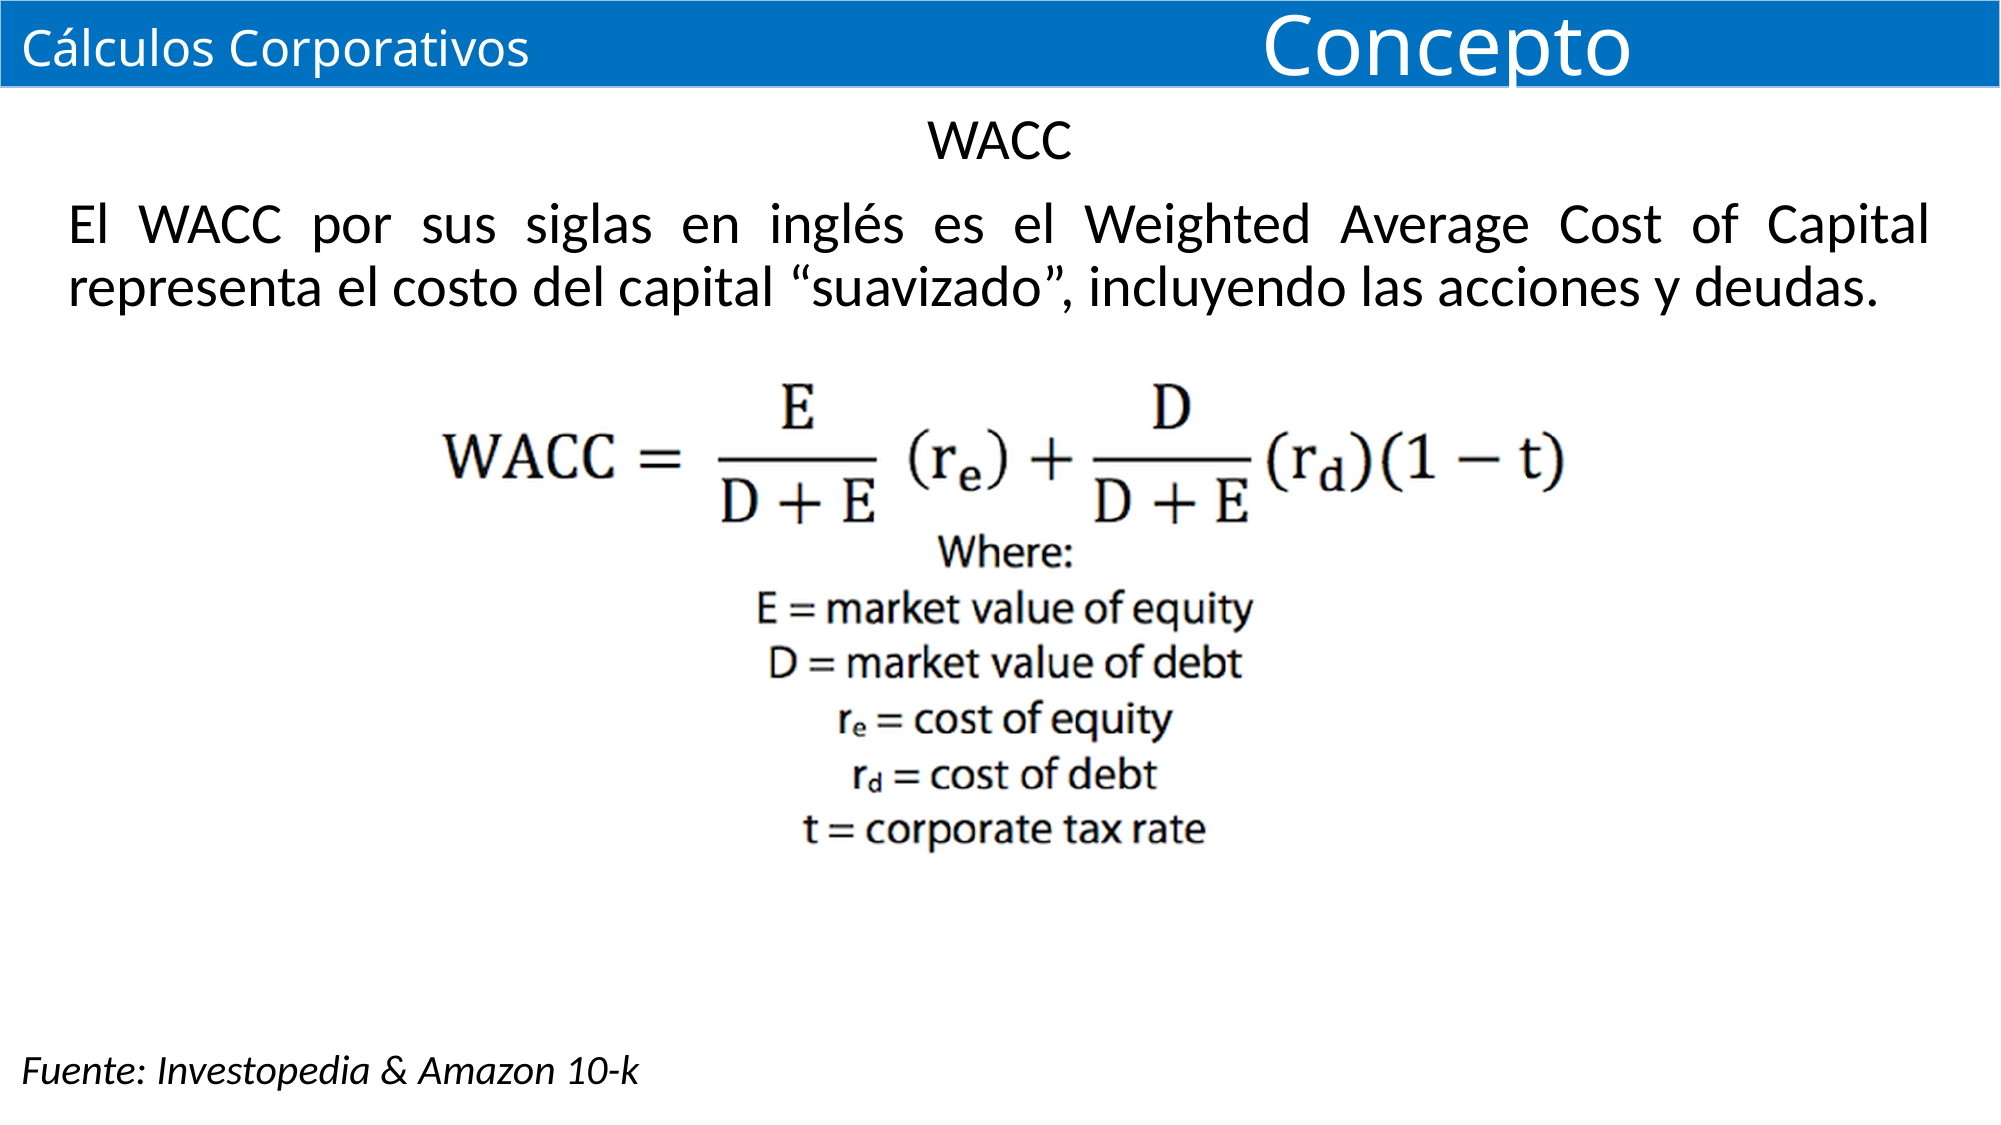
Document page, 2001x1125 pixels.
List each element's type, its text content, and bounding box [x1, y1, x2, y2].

text_box Fuente: Investopedia & Amazon 10-k [6, 1040, 1732, 1125]
text_box [1954, 0, 2000, 88]
list WACC El WACC por sus siglas en inglés es el Weighted Average Cost of Capital representa el costo del capital “suavizado”, incluyendo las acciones y deudas. [53, 102, 1947, 425]
text_box [0, 0, 1245, 88]
text_box Cálculos Corporativos [6, 8, 742, 88]
title Concepto [1245, 0, 1954, 154]
picture [423, 356, 1577, 868]
